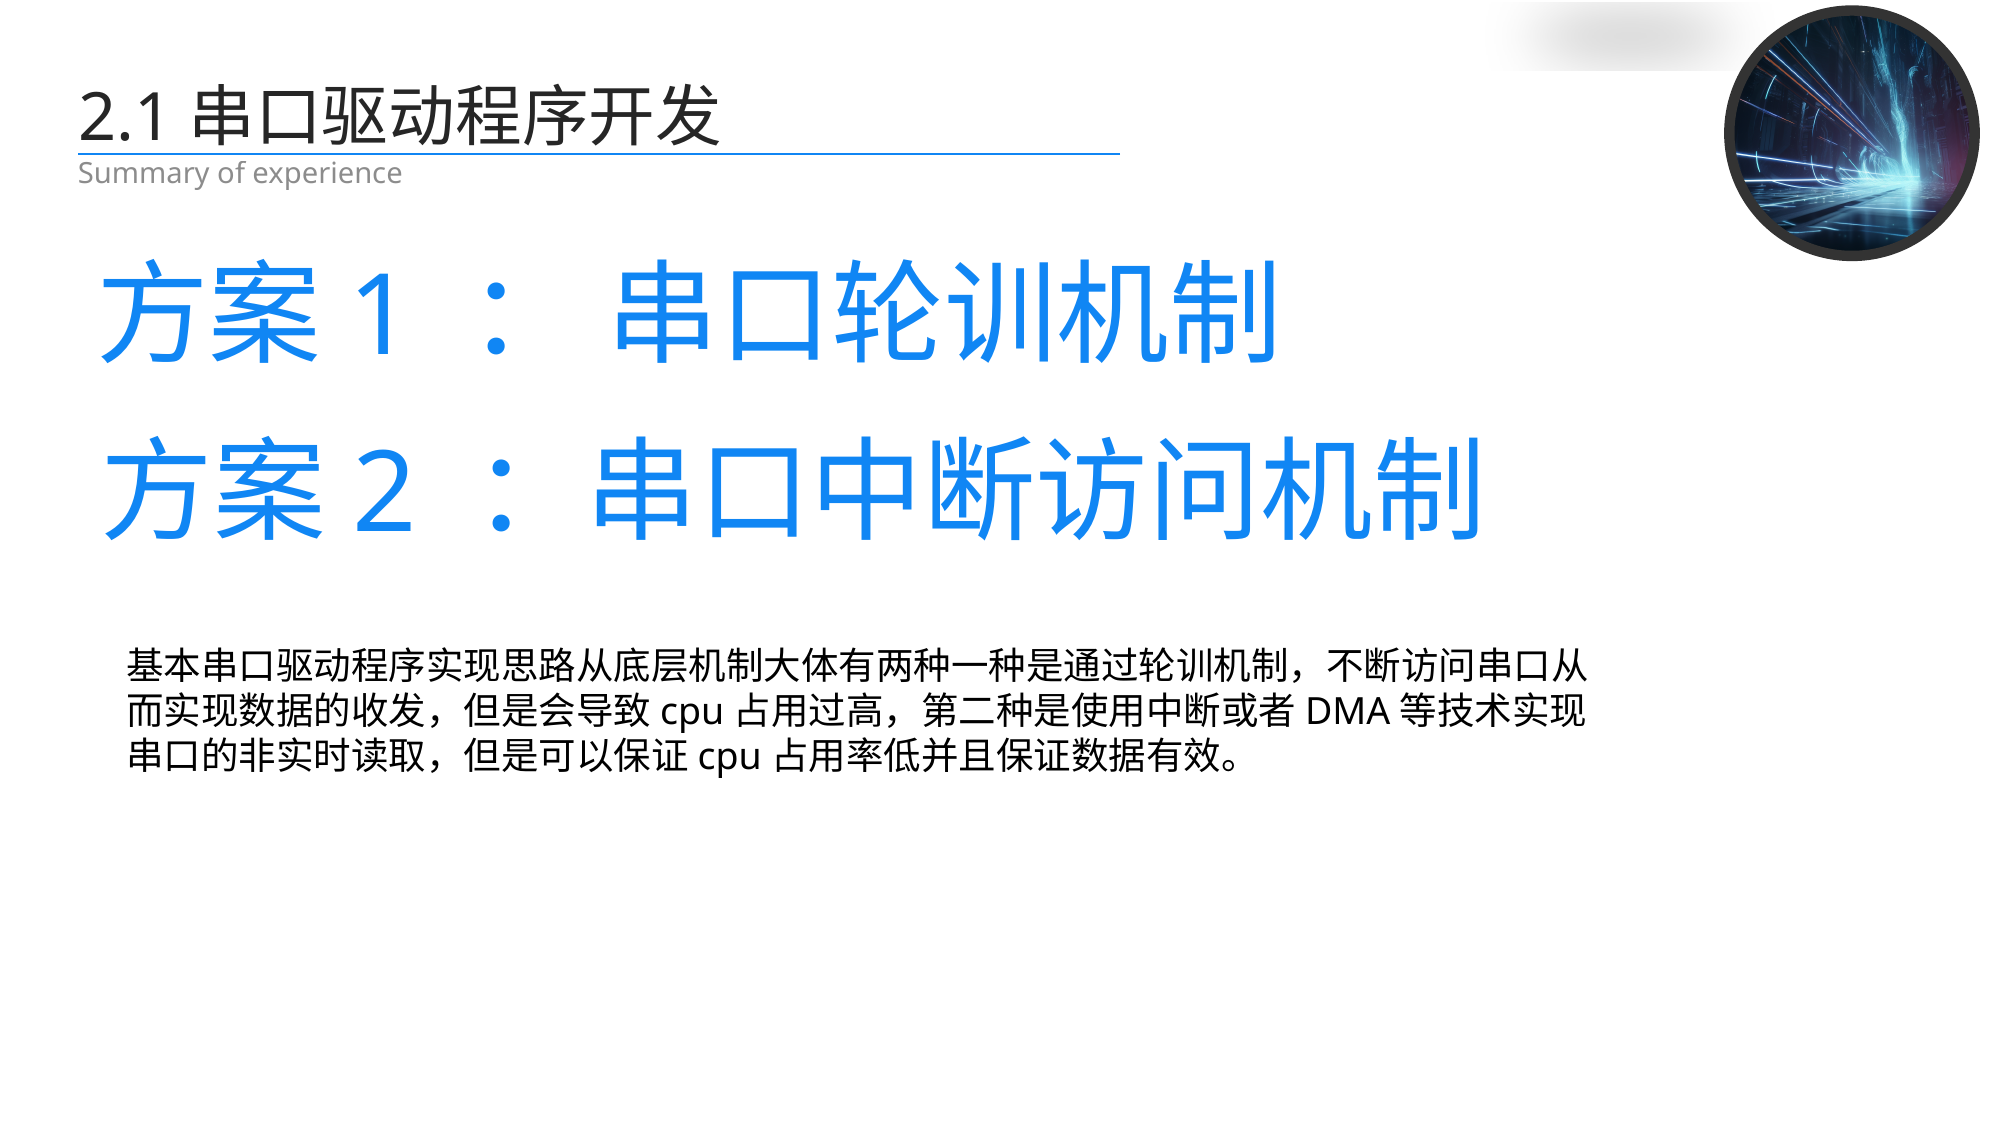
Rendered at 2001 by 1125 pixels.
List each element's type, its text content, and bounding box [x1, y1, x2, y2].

text_box 2.1串口驱动程序开发 [78, 73, 966, 153]
text_box 方案2 ：串口中断访问机制 [85, 410, 1501, 561]
picture [1729, 10, 1975, 256]
text_box 基本串口驱动程序实现思路从底层机制大体有两种一种是通过轮训机制，不断访问串口从而实现数据的收发，但是会导致cpu占用过高，第二种是使用中断或者DMA等技术实现串口的非实时读取，但是可以保证cpu占用率低并且保证数据有效。 [111, 634, 1620, 784]
text_box 方案1 ： 串口轮训机制 [81, 234, 1297, 385]
text_box Summary of experience [78, 155, 553, 190]
